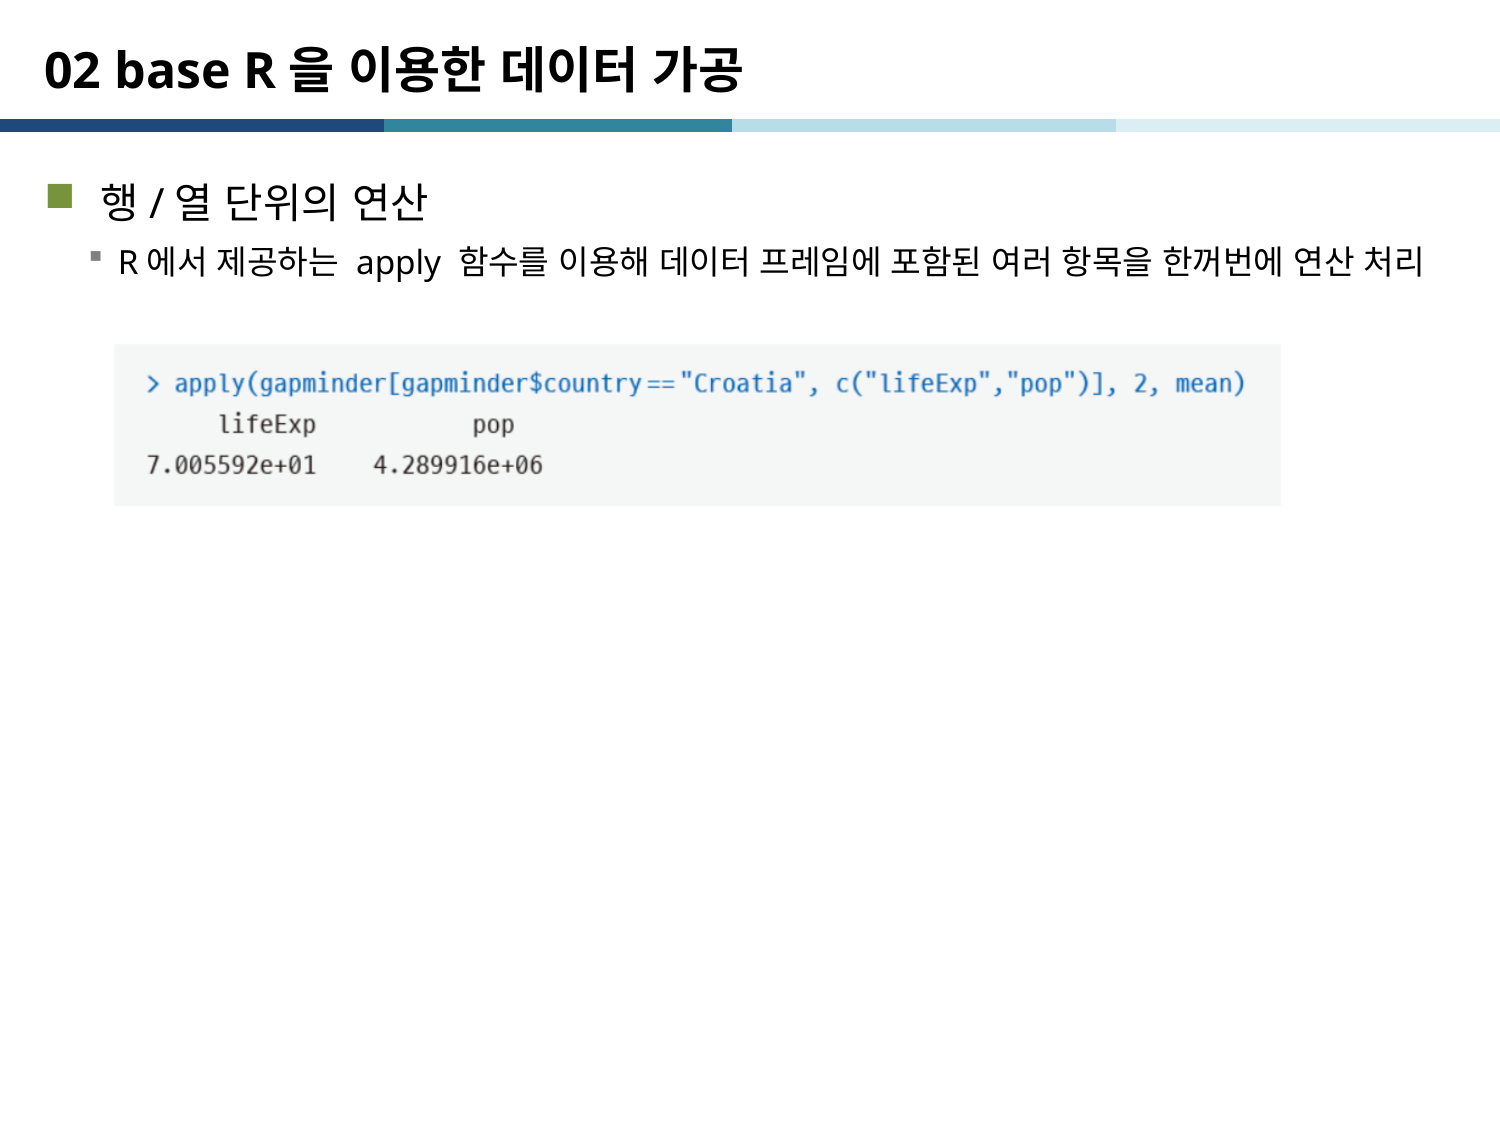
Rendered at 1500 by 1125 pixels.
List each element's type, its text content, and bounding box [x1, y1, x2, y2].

title 02 base R을 이용한 데이터 가공 [29, 23, 1270, 114]
list 행/열 단위의 연산 R에서 제공하는 apply 함수를 이용해 데이터 프레임에 포함된 여러 항목을 한꺼번에 연산 처리 [29, 148, 1471, 1083]
picture [106, 325, 1289, 520]
